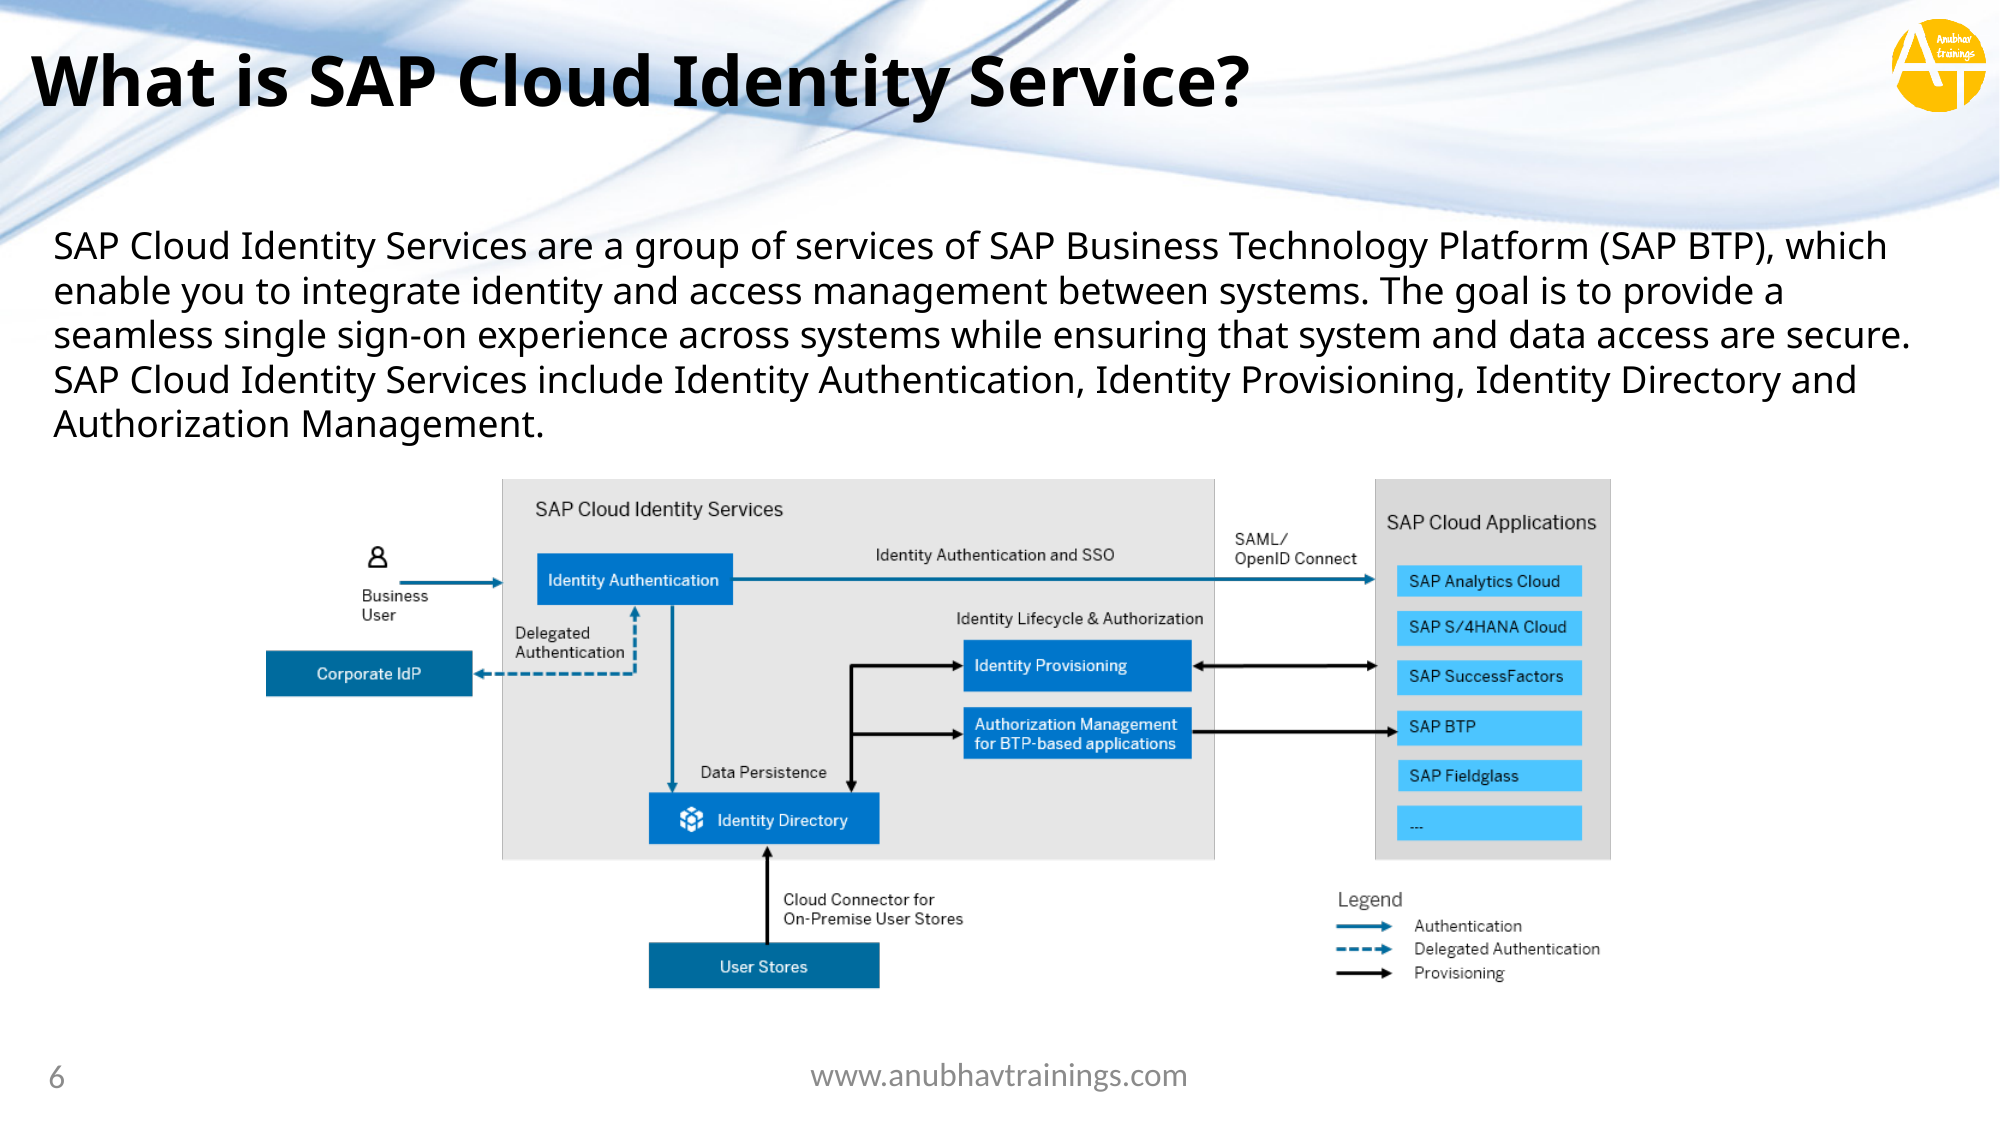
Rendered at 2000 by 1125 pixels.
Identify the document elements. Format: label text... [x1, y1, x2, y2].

title What is SAP Cloud Identity Service? [16, 29, 1817, 146]
slide_number 6 [33, 1045, 134, 1106]
footer www.anubhavtrainings.com [683, 1042, 1317, 1103]
picture [0, 0, 2000, 1125]
text_box SAP Cloud Identity Services are a group of services of SAP Business Technology Platform (SAP BTP), which enable you to integrate identity and access management between systems. The goal is to provide a seamless single sign-on experience across systems while ensuring that system and data access are secure. SAP Cloud Identity Services include Identity Authentication, Identity Provisioning, Identity Directory and Authorization Management. [33, 212, 1950, 546]
